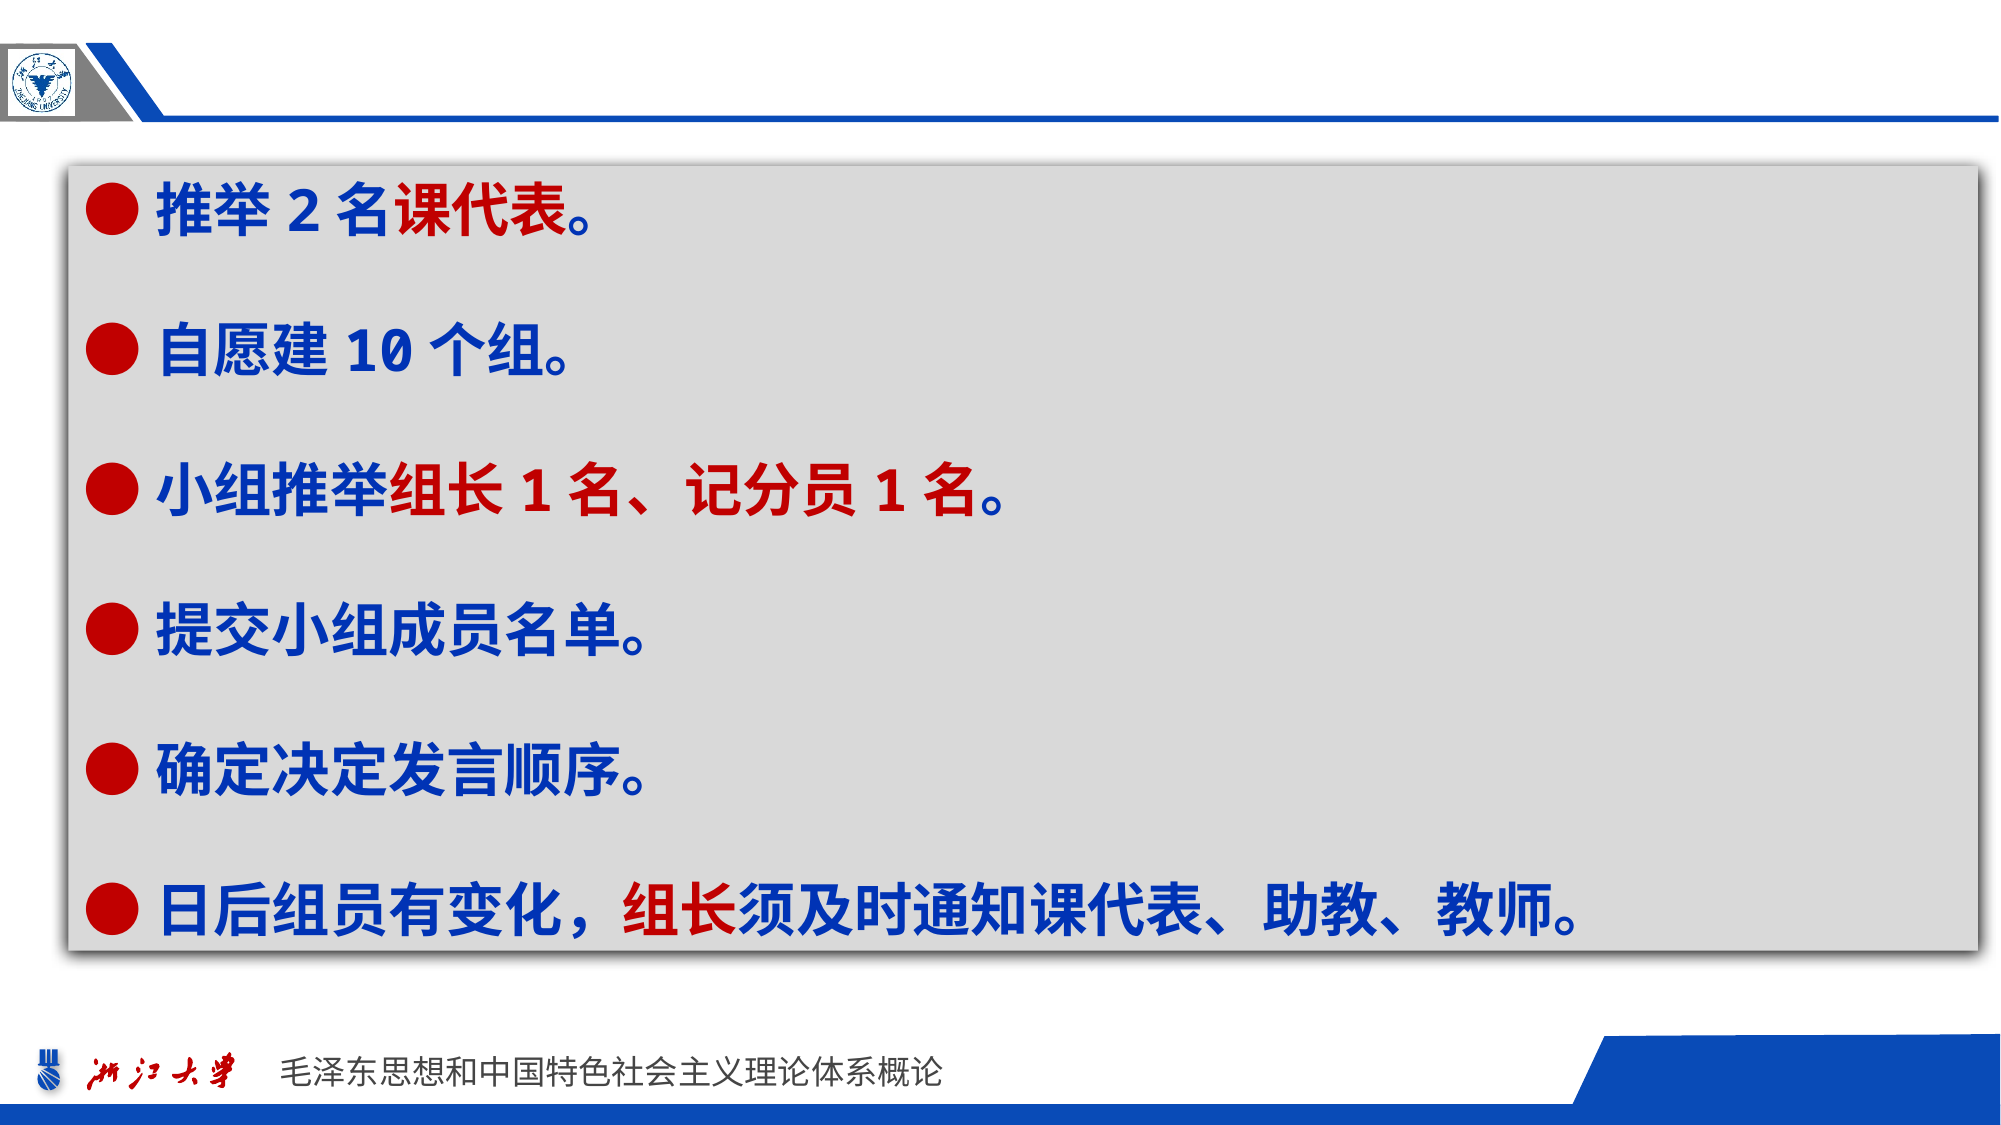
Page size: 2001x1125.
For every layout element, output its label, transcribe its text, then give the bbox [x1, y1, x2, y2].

picture [8, 49, 75, 116]
text_box ●推举2名课代表。 ●自愿建10个组。 ●小组推举组长1名、记分员1名。 ●提交小组成员名单。 ●确定决定发言顺序。 ●日后组员有变化，组长须及时通知课代表、助教、教师。 [68, 166, 1978, 951]
